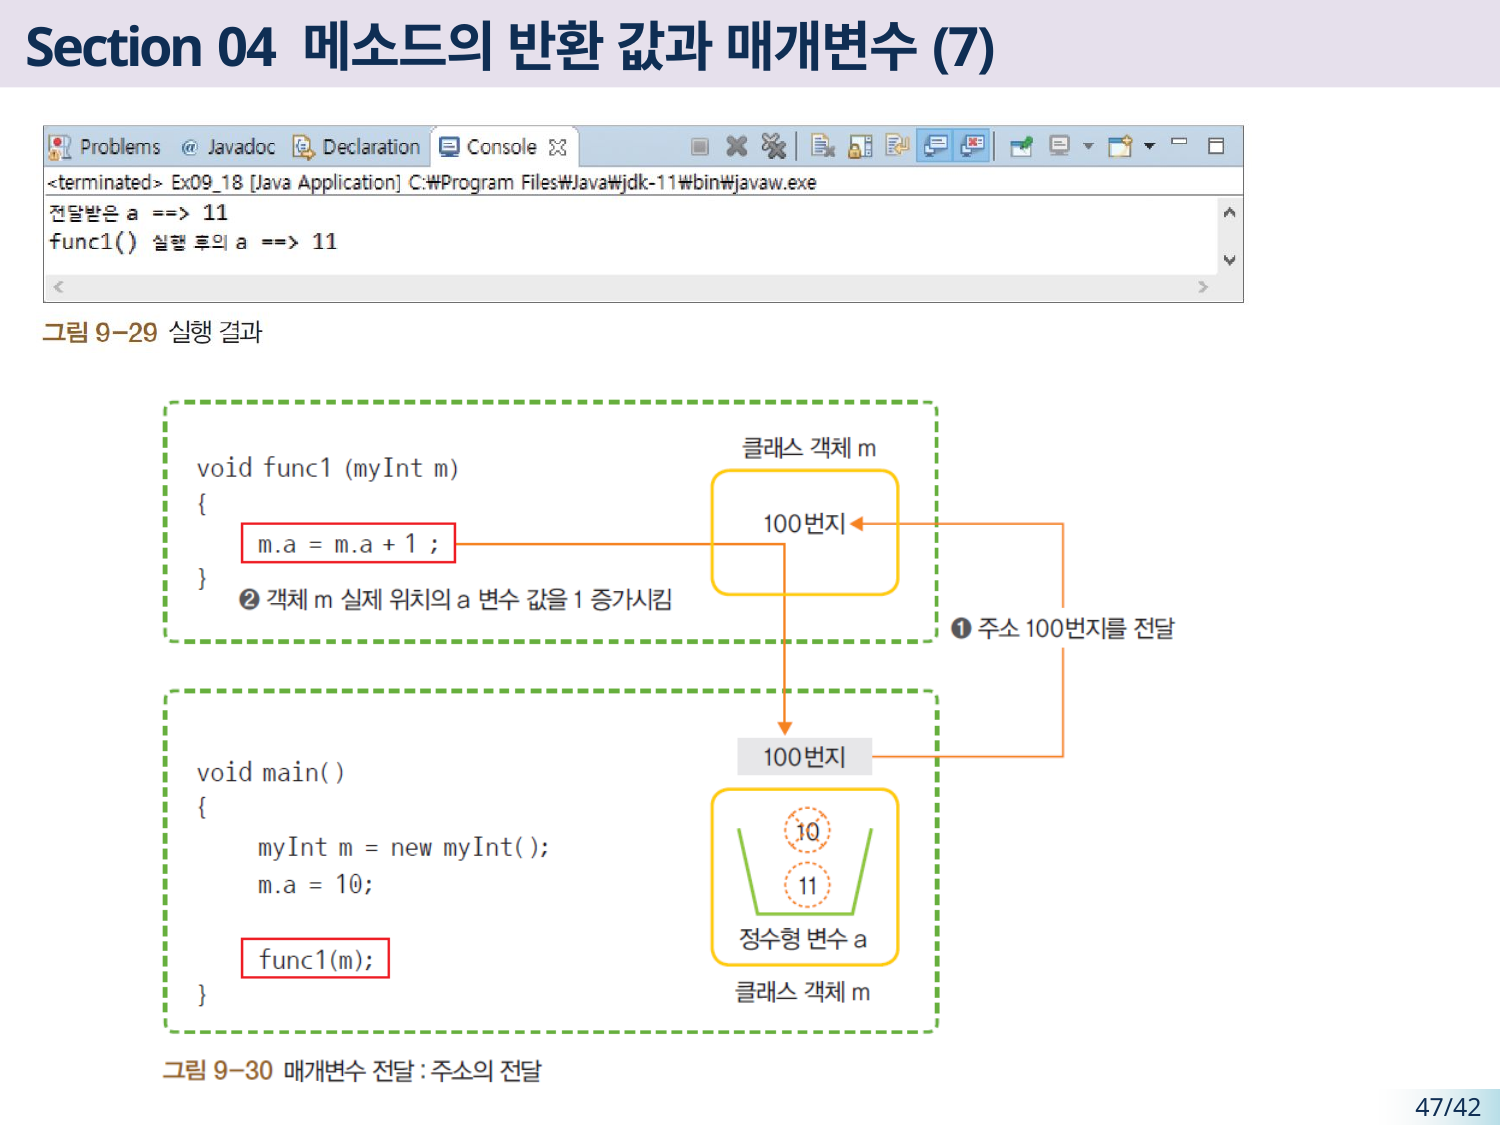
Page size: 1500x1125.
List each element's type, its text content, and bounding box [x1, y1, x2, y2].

title Section 04 메소드의 반환 값과 매개변수(7) [10, 5, 1288, 84]
picture [157, 395, 1179, 1087]
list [36, 119, 1253, 353]
